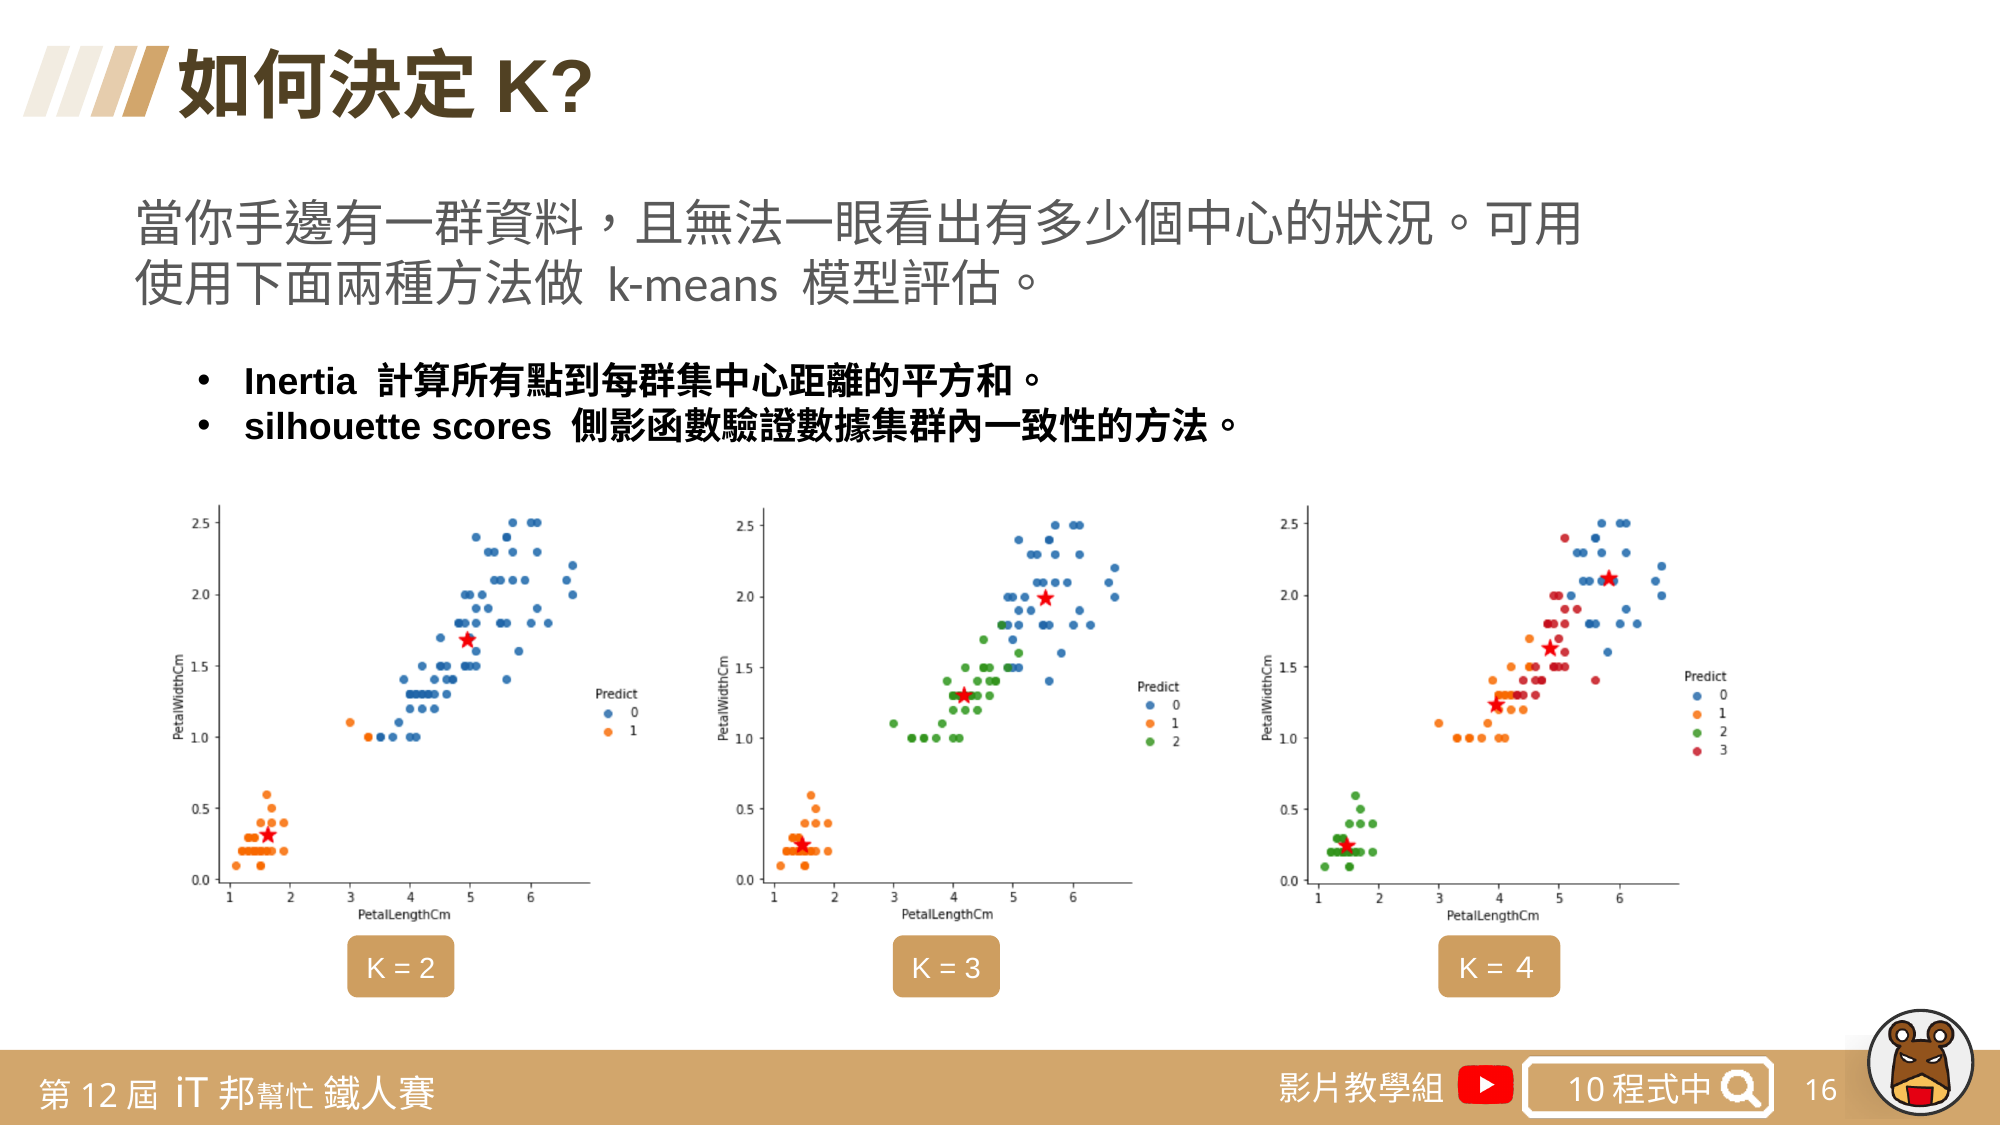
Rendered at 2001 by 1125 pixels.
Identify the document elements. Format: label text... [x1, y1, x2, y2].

text_box K =４ [1437, 945, 1562, 999]
text_box 當你手邊有一群資料，且無法一眼看出有多少個中心的狀況。可用使用下面兩種方法做 k-means 模型評估。 [119, 184, 1648, 364]
text_box K = 2 [346, 936, 456, 999]
picture [708, 502, 1199, 941]
picture [1253, 501, 1744, 945]
picture [1410, 962, 1774, 1125]
text_box K = 3 [891, 941, 1002, 999]
picture [1871, 1012, 1971, 1112]
picture [146, 496, 655, 936]
text_box Inertia 計算所有點到每群集中心距離的平方和。 silhouette scores 側影函數驗證數據集群內一致性的方法。 [182, 349, 1262, 455]
list 如何決定K? [162, 40, 1691, 138]
